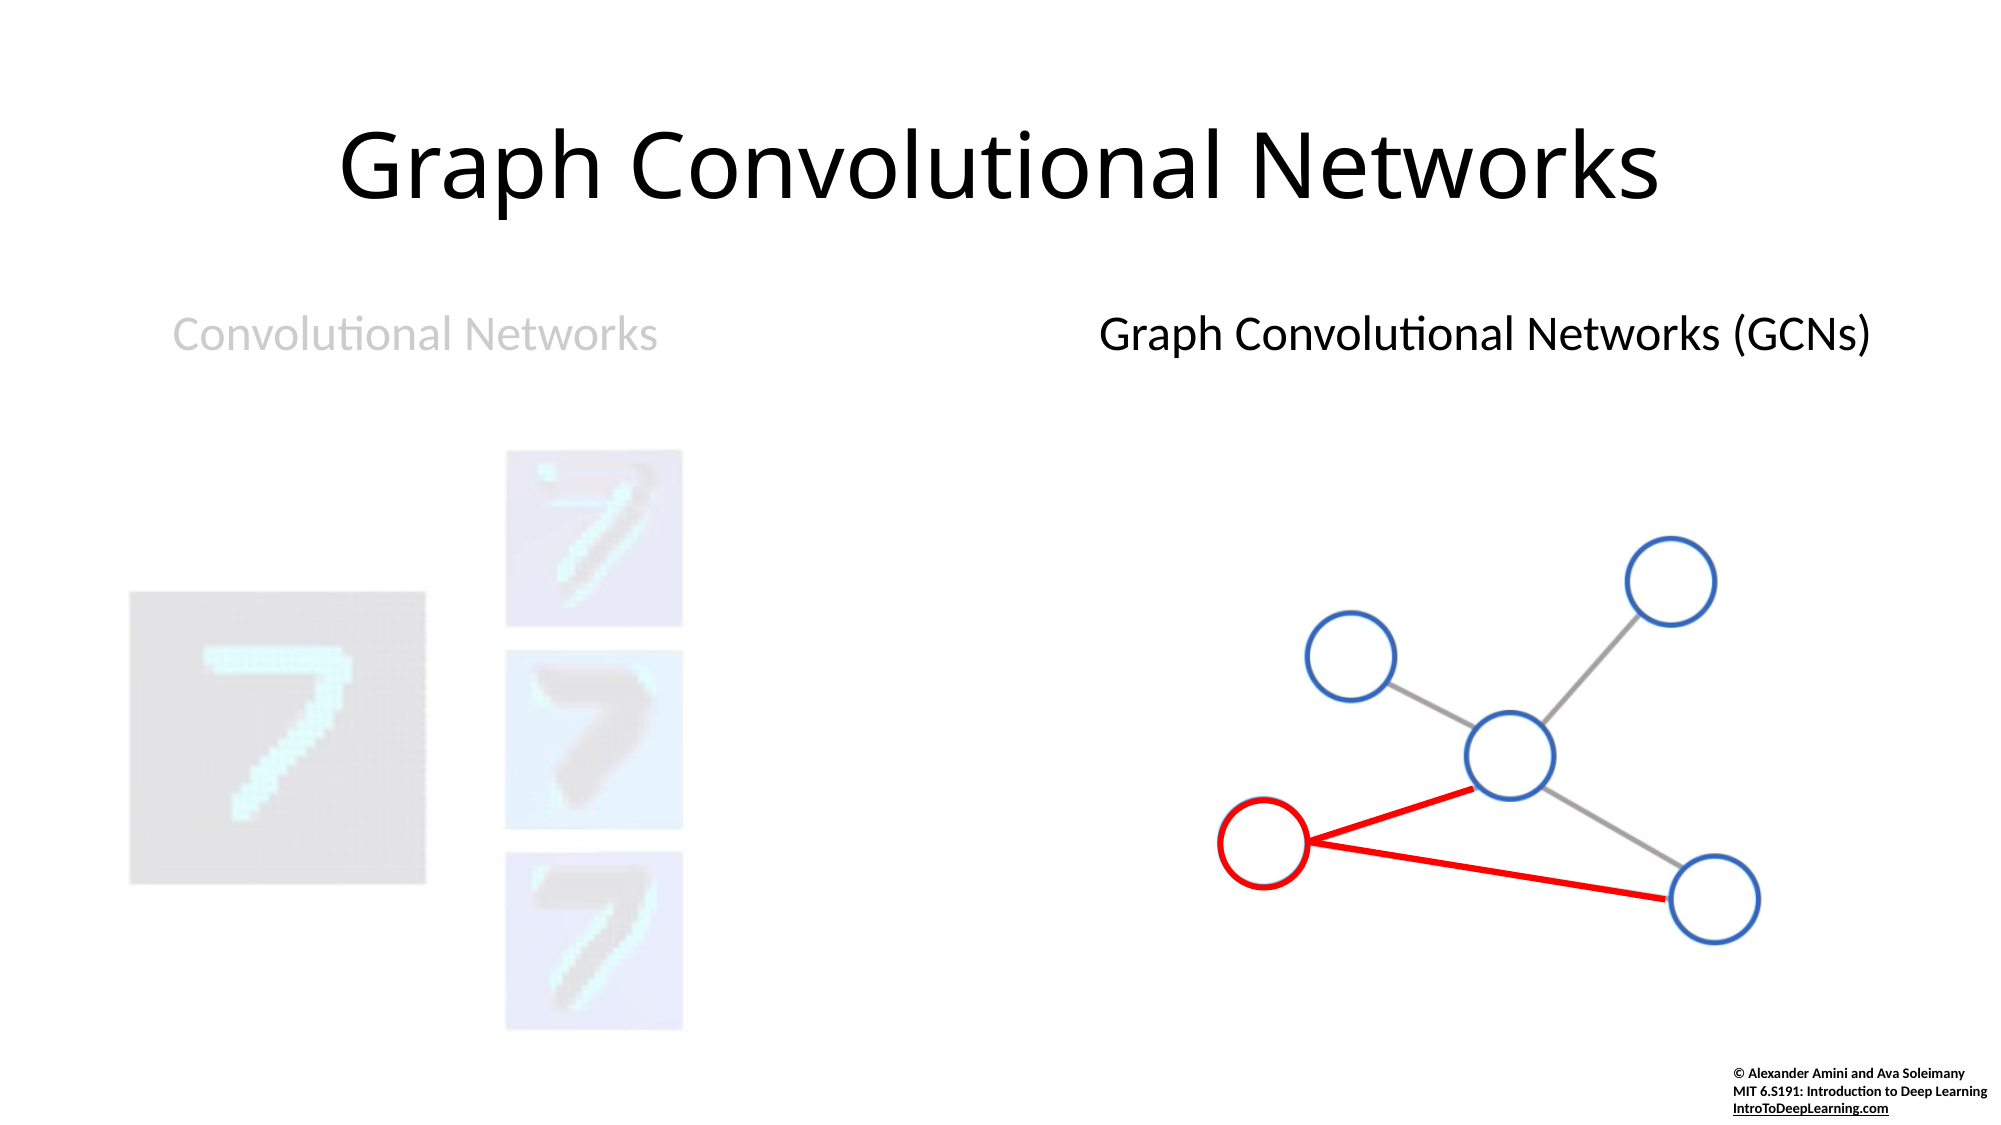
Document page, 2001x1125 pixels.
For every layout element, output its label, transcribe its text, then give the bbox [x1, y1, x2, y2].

text_box Graph Convolutional Networks (GCNs) [971, 299, 2000, 384]
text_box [1308, 788, 1474, 841]
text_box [1306, 841, 1666, 900]
title Graph Convolutional Networks [137, 59, 1863, 278]
picture [99, 432, 732, 1052]
list Convolutional Networks [137, 299, 694, 384]
picture [1206, 523, 1790, 967]
